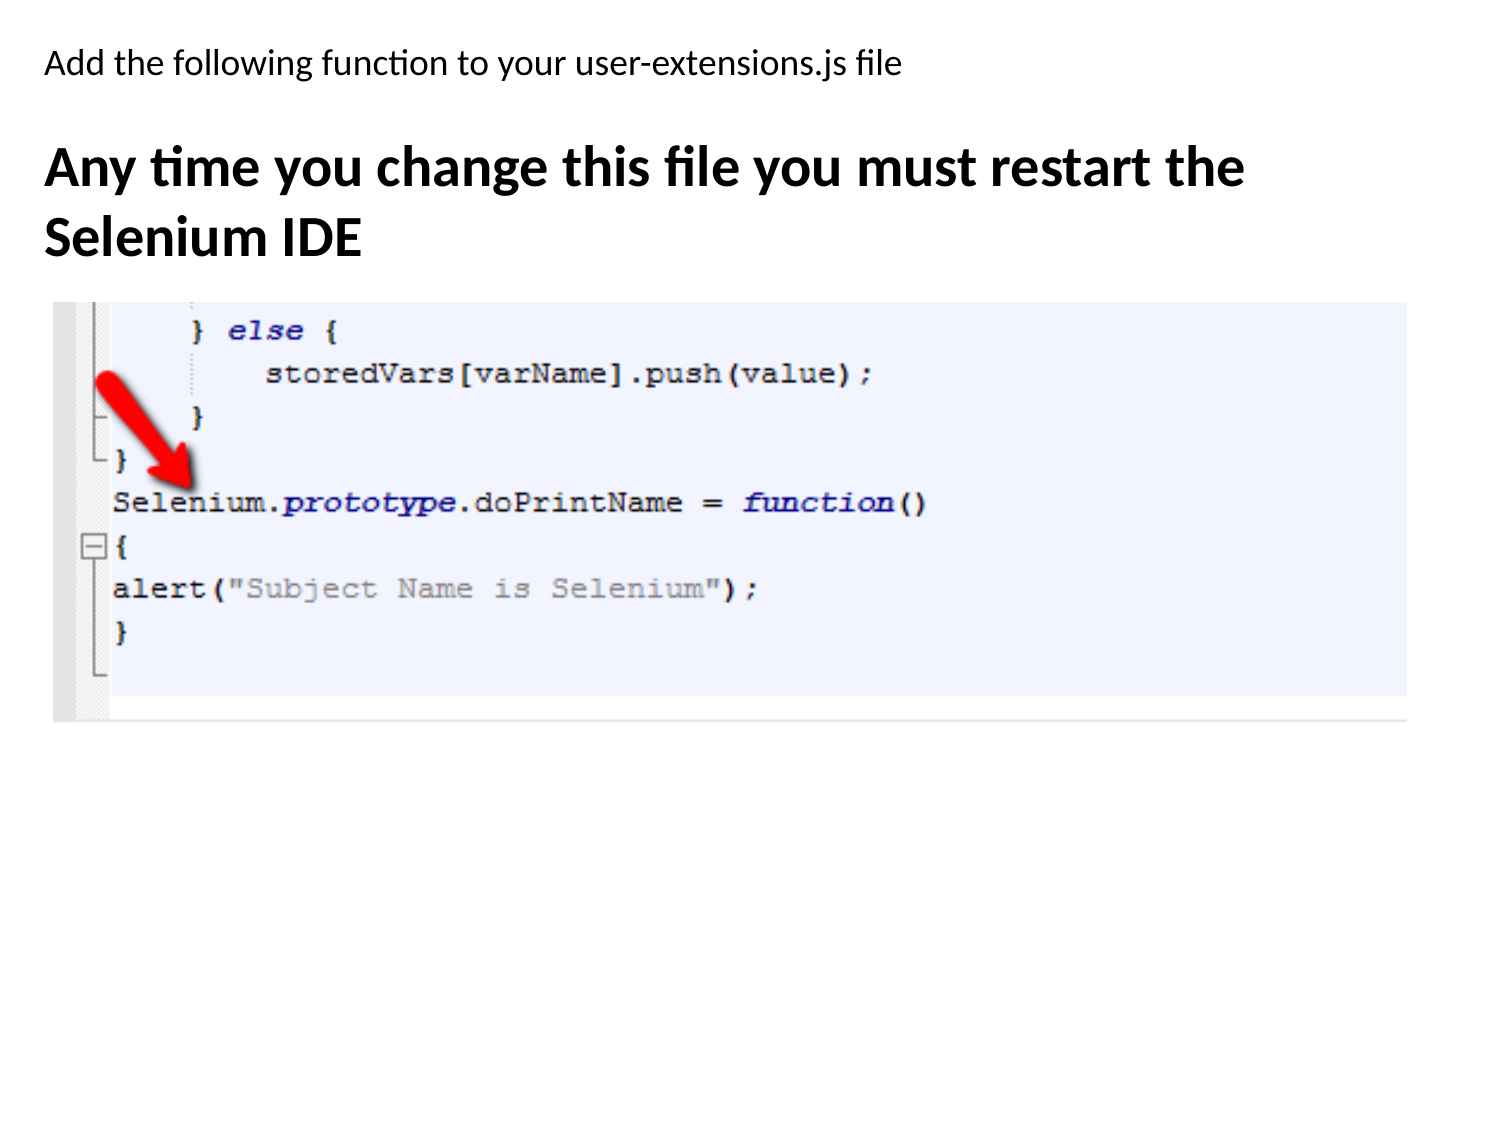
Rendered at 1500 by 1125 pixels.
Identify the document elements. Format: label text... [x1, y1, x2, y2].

text_box Add the following function to your user-extensions.js file Any time you change this file you must restart the Selenium IDE [29, 30, 1353, 366]
picture [52, 302, 1407, 725]
